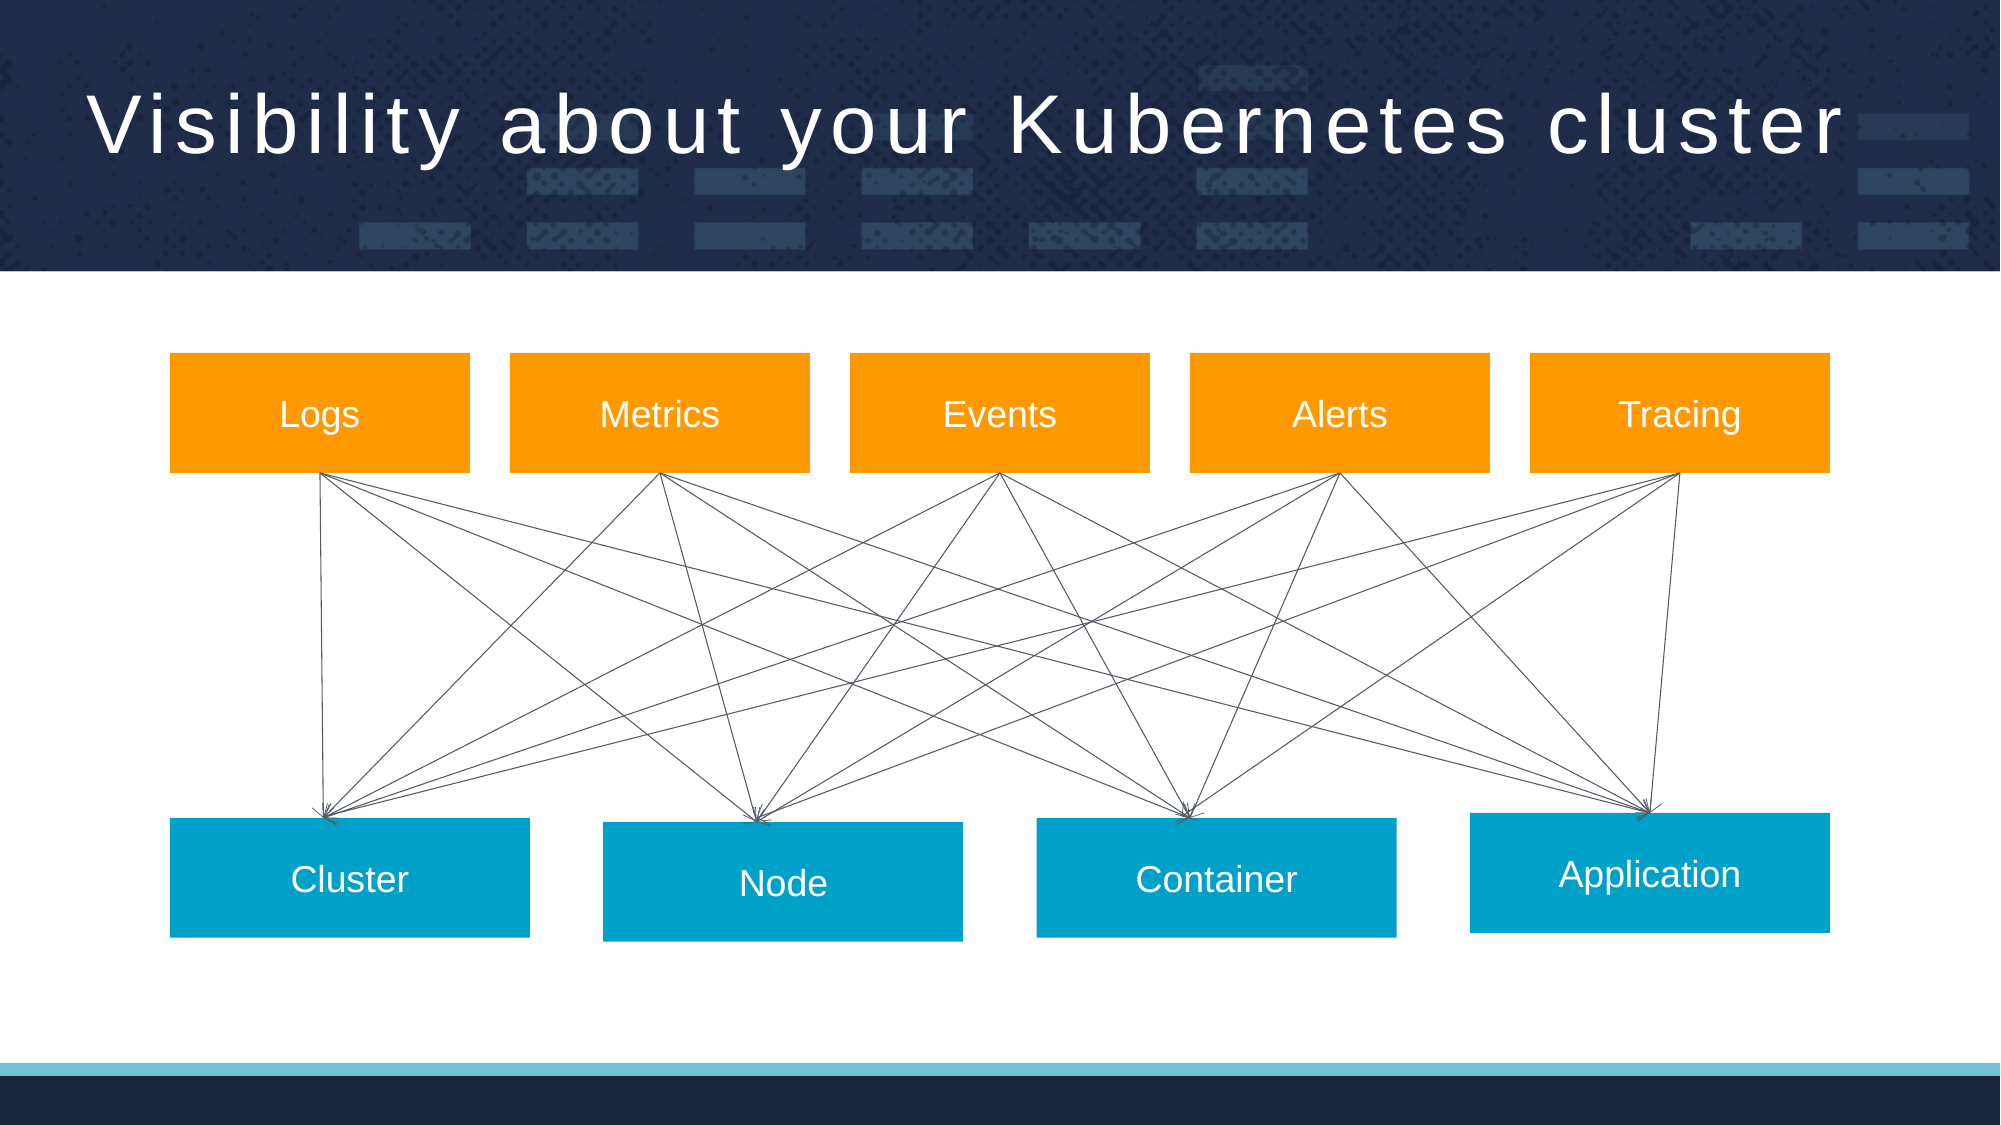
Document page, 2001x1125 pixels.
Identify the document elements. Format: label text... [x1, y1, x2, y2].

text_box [324, 472, 1680, 817]
text_box Tracing [1529, 352, 1830, 473]
text_box Node [603, 822, 964, 942]
text_box Logs [169, 352, 470, 473]
text_box Cluster [169, 817, 530, 938]
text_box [659, 818, 756, 822]
text_box Container [1036, 818, 1397, 938]
title Visibility about your Kubernetes cluster [56, 57, 1944, 197]
text_box Application [1469, 812, 1830, 933]
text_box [319, 472, 323, 813]
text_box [319, 818, 659, 822]
picture [0, 0, 2000, 271]
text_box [756, 818, 1340, 822]
text_box Metrics [509, 352, 810, 472]
text_box Alerts [1189, 352, 1490, 472]
text_box Events [849, 352, 1150, 472]
